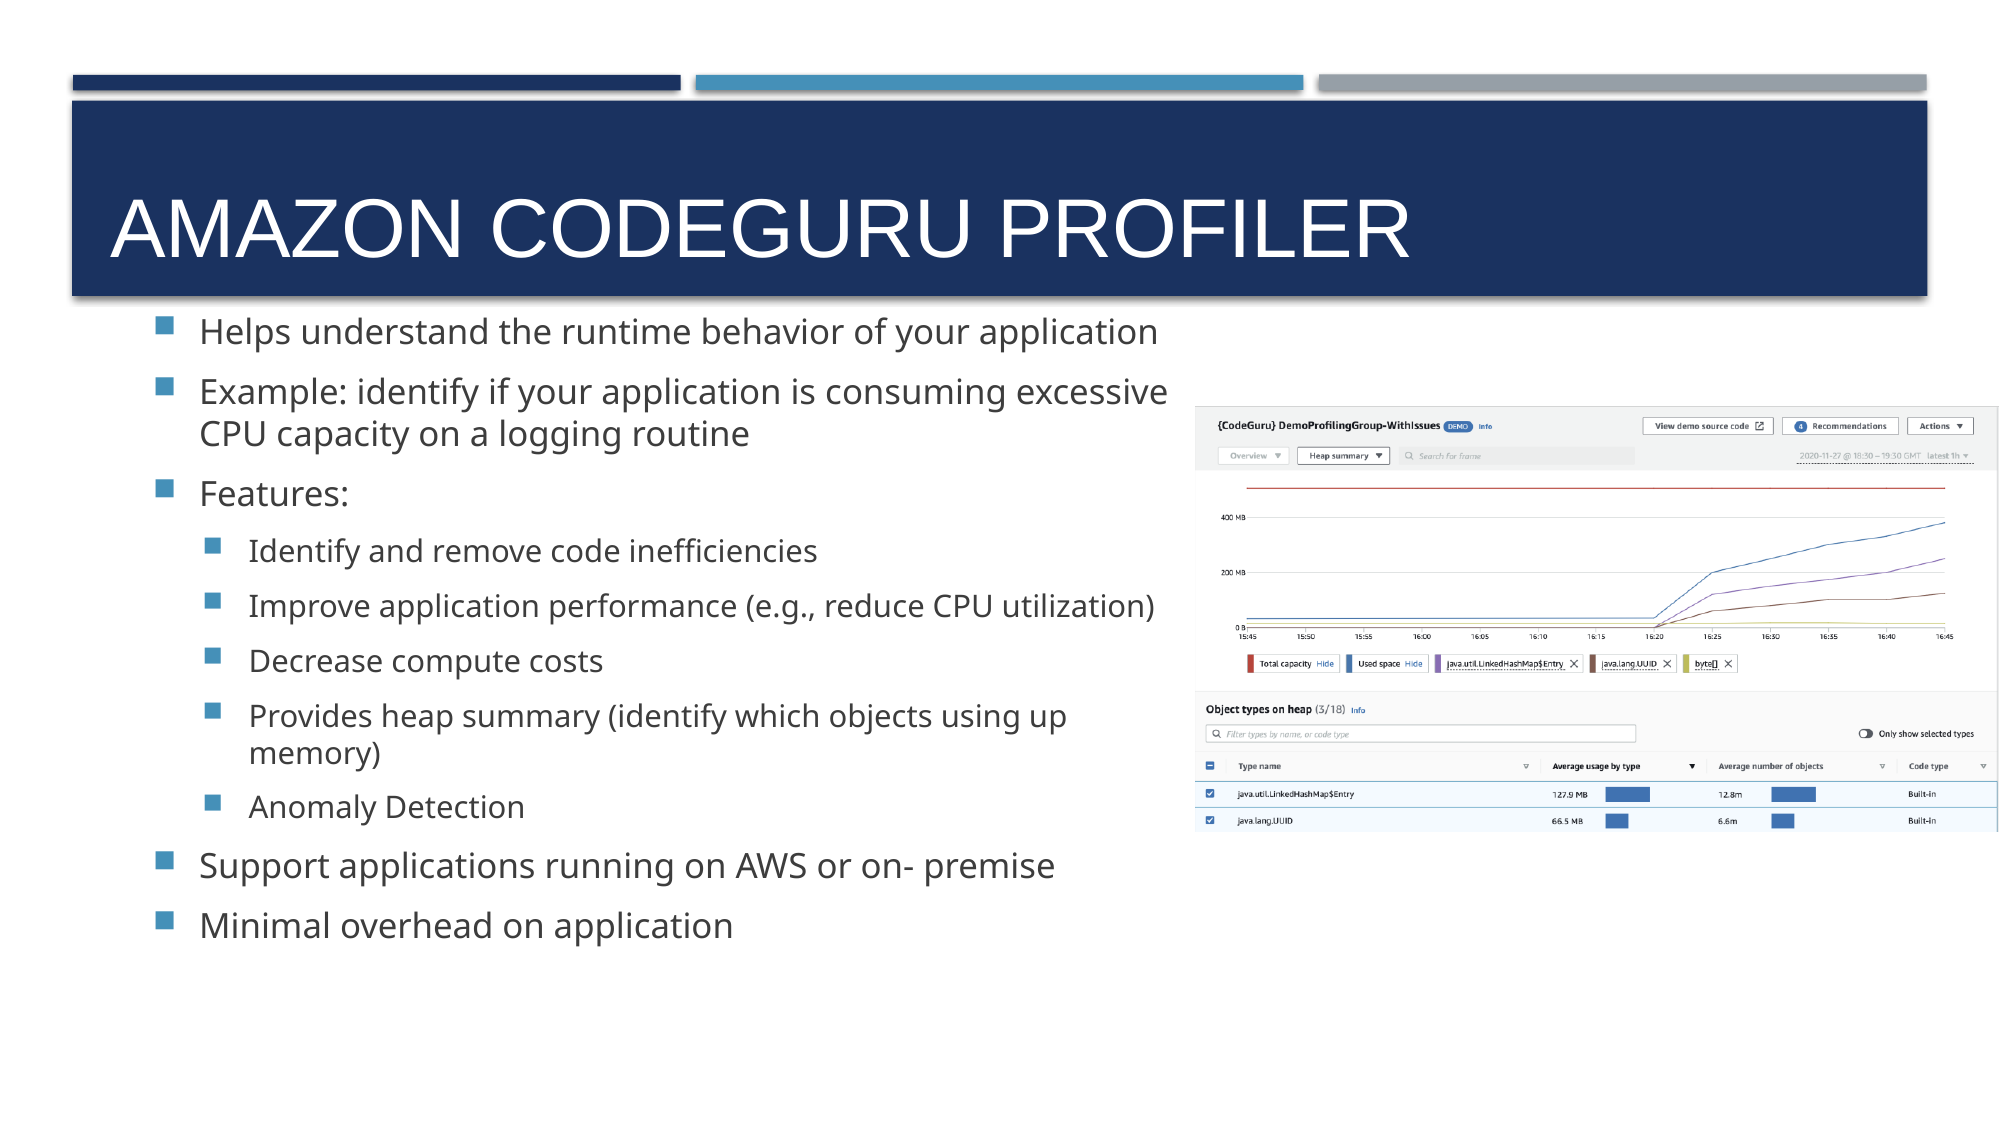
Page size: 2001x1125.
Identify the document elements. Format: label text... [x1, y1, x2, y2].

picture [1192, 404, 2000, 845]
title Amazon CodeGuru Profiler [95, 115, 1905, 282]
list Helps understand the runtime behavior of your application Example: identify if your application is consuming excessive CPU capacity on a logging routine Features: Identify and remove code inefficiencies Improve application performance (e.g., reduce CPU utilization) Decrease compute costs Provides heap summary (identify which objects using up memory) Anomaly Detection Support applications running on AWS or on- premise Minimal overhead on application [137, 299, 1221, 956]
